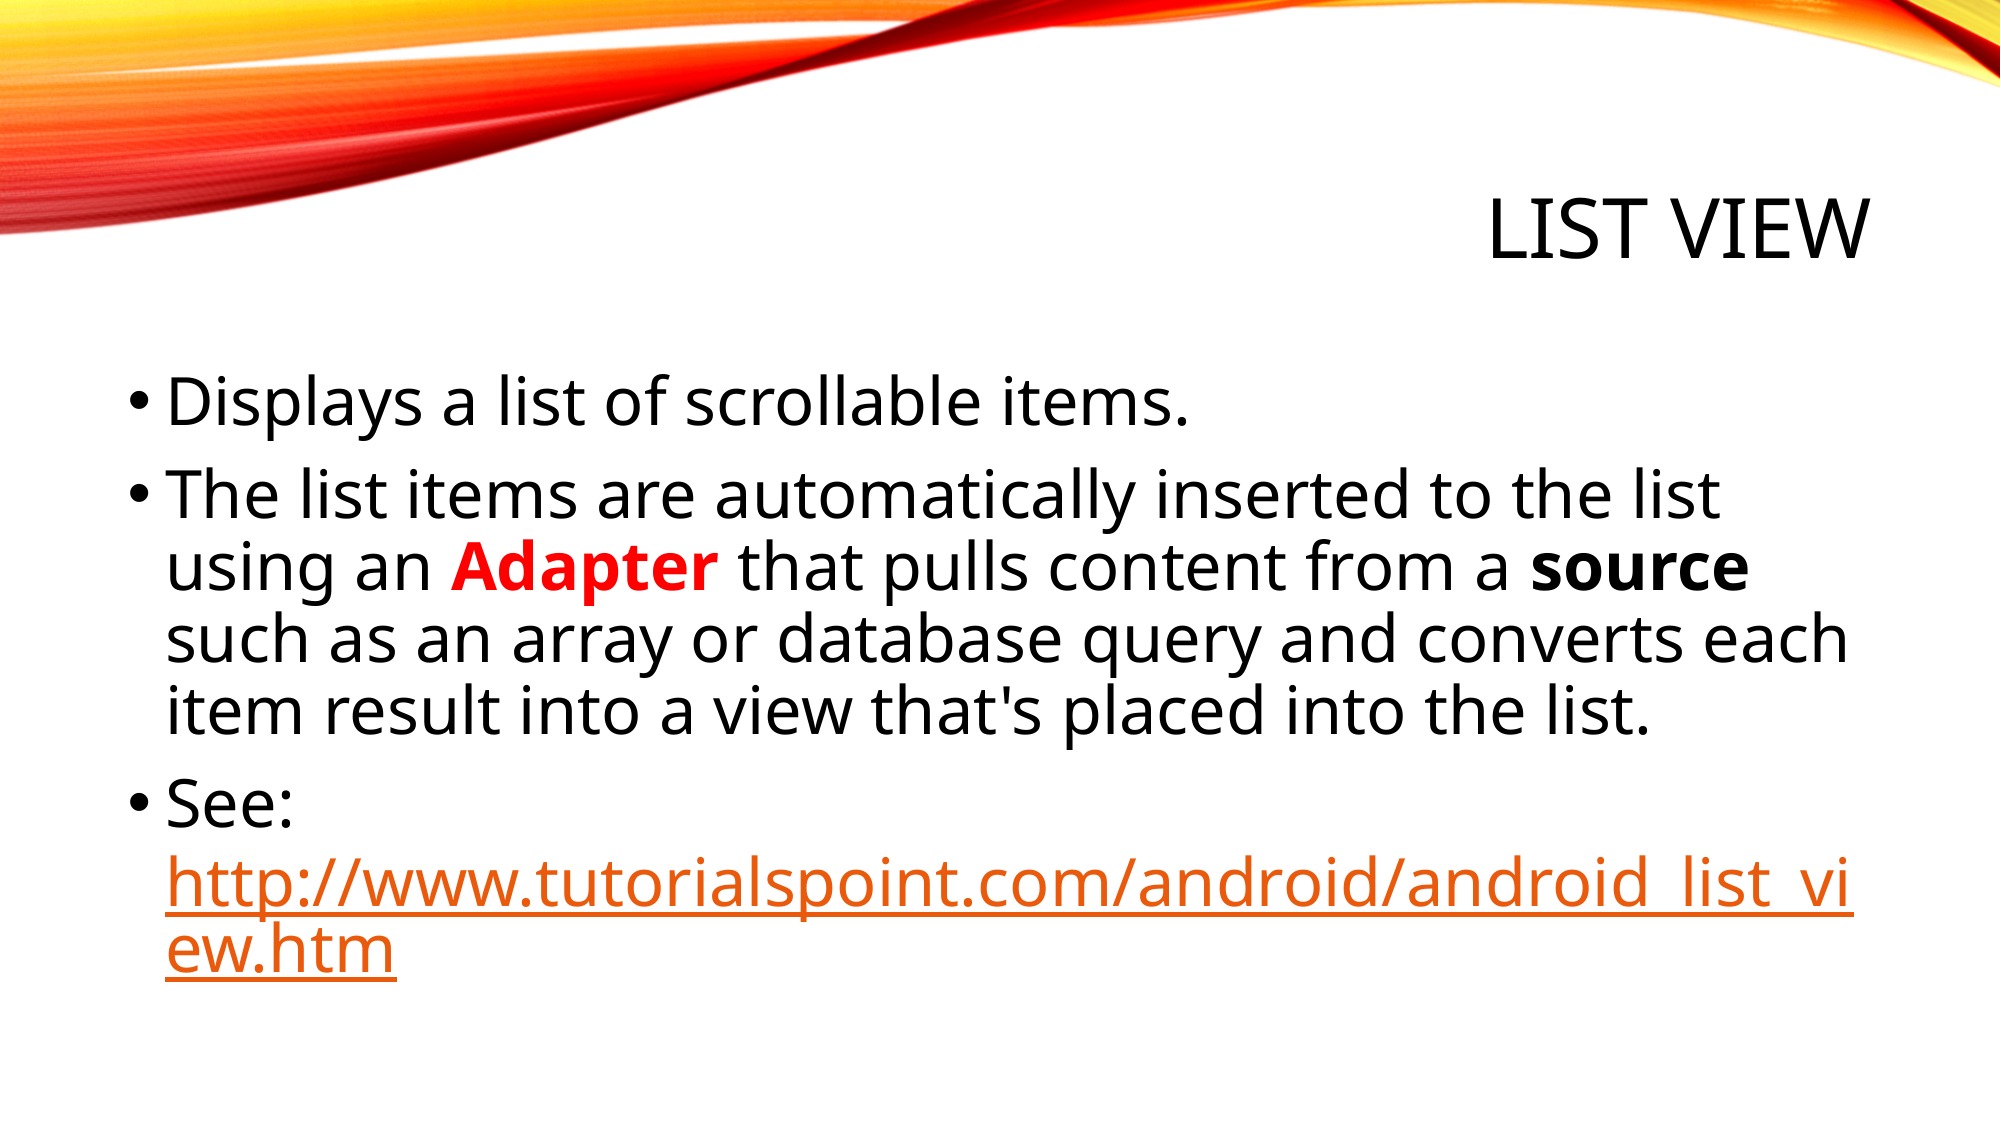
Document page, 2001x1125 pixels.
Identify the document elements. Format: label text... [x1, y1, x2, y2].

picture [0, 0, 2000, 237]
title List view [474, 125, 1888, 338]
list Displays a list of scrollable items. The list items are automatically inserted to the list using an Adapter that pulls content from a source such as an array or database query and converts each item result into a view that's placed into the list. See: http://www.tutorialspoint.com/android/android_list_view.htm [112, 360, 1888, 1021]
